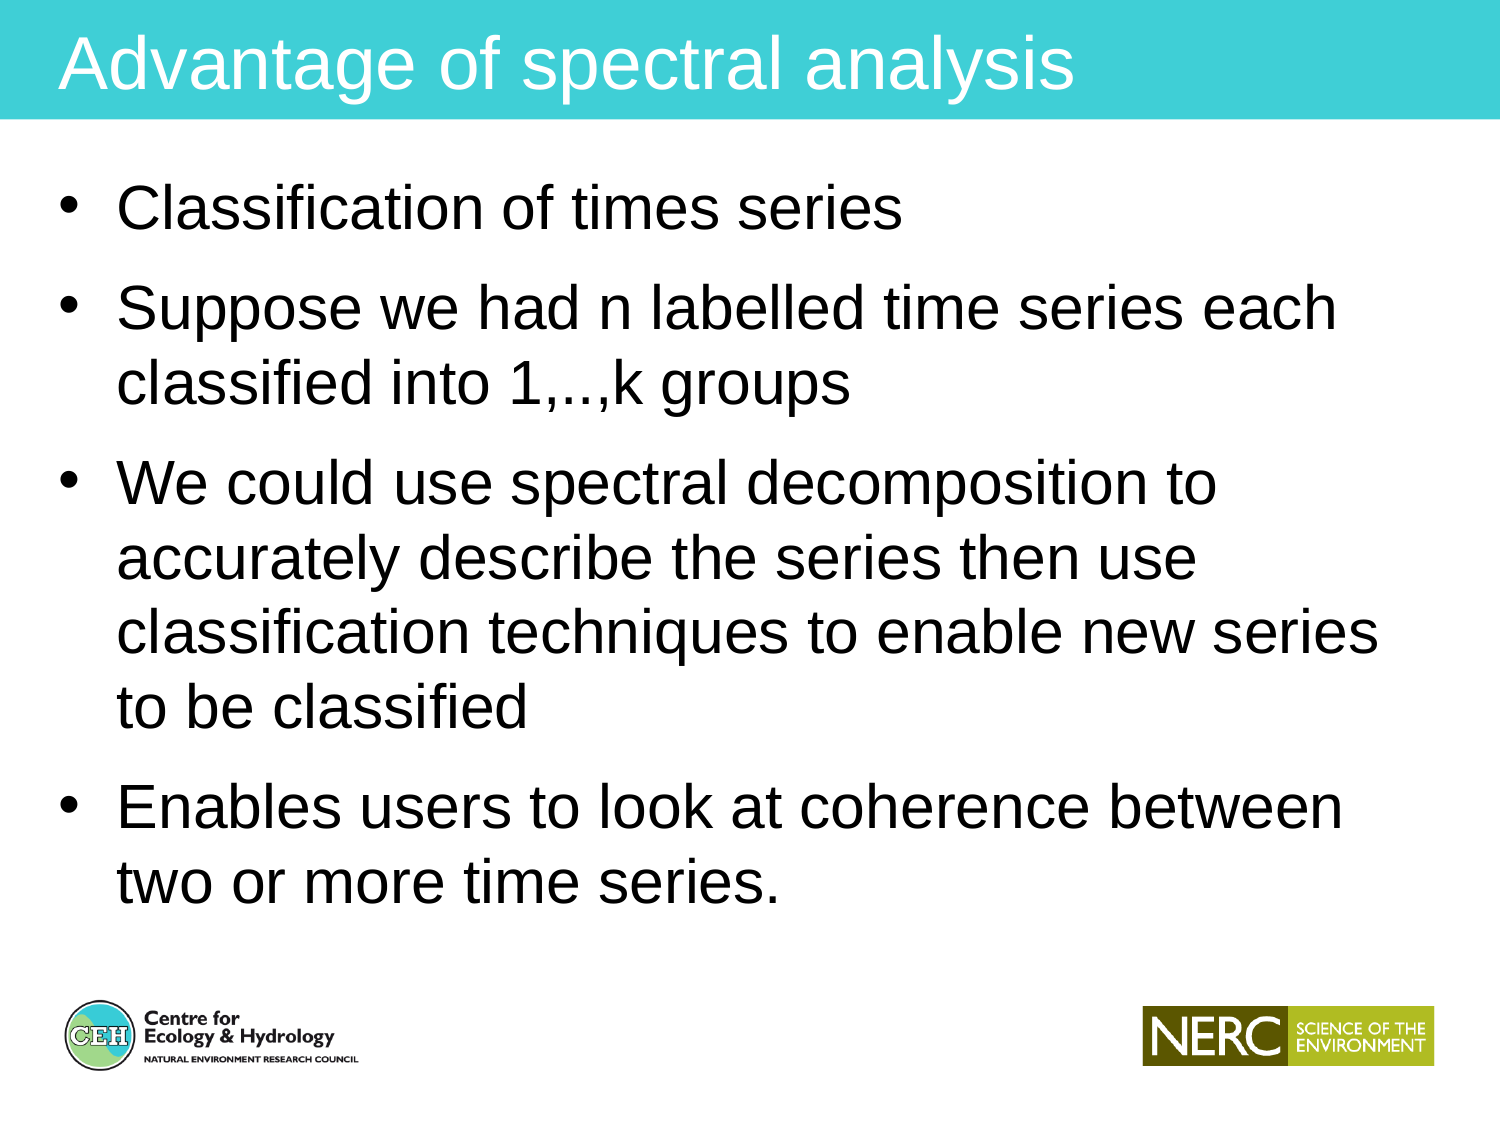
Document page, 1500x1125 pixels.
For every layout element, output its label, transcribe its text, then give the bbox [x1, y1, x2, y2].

list Advantage of spectral analysis [0, 0, 1500, 119]
list Classification of times series Suppose we had n labelled time series each classified into 1,..,k groups We could use spectral decomposition to accurately describe the series then use classification techniques to enable new series to be classified Enables users to look at coherence between two or more time series. [0, 119, 1500, 1125]
